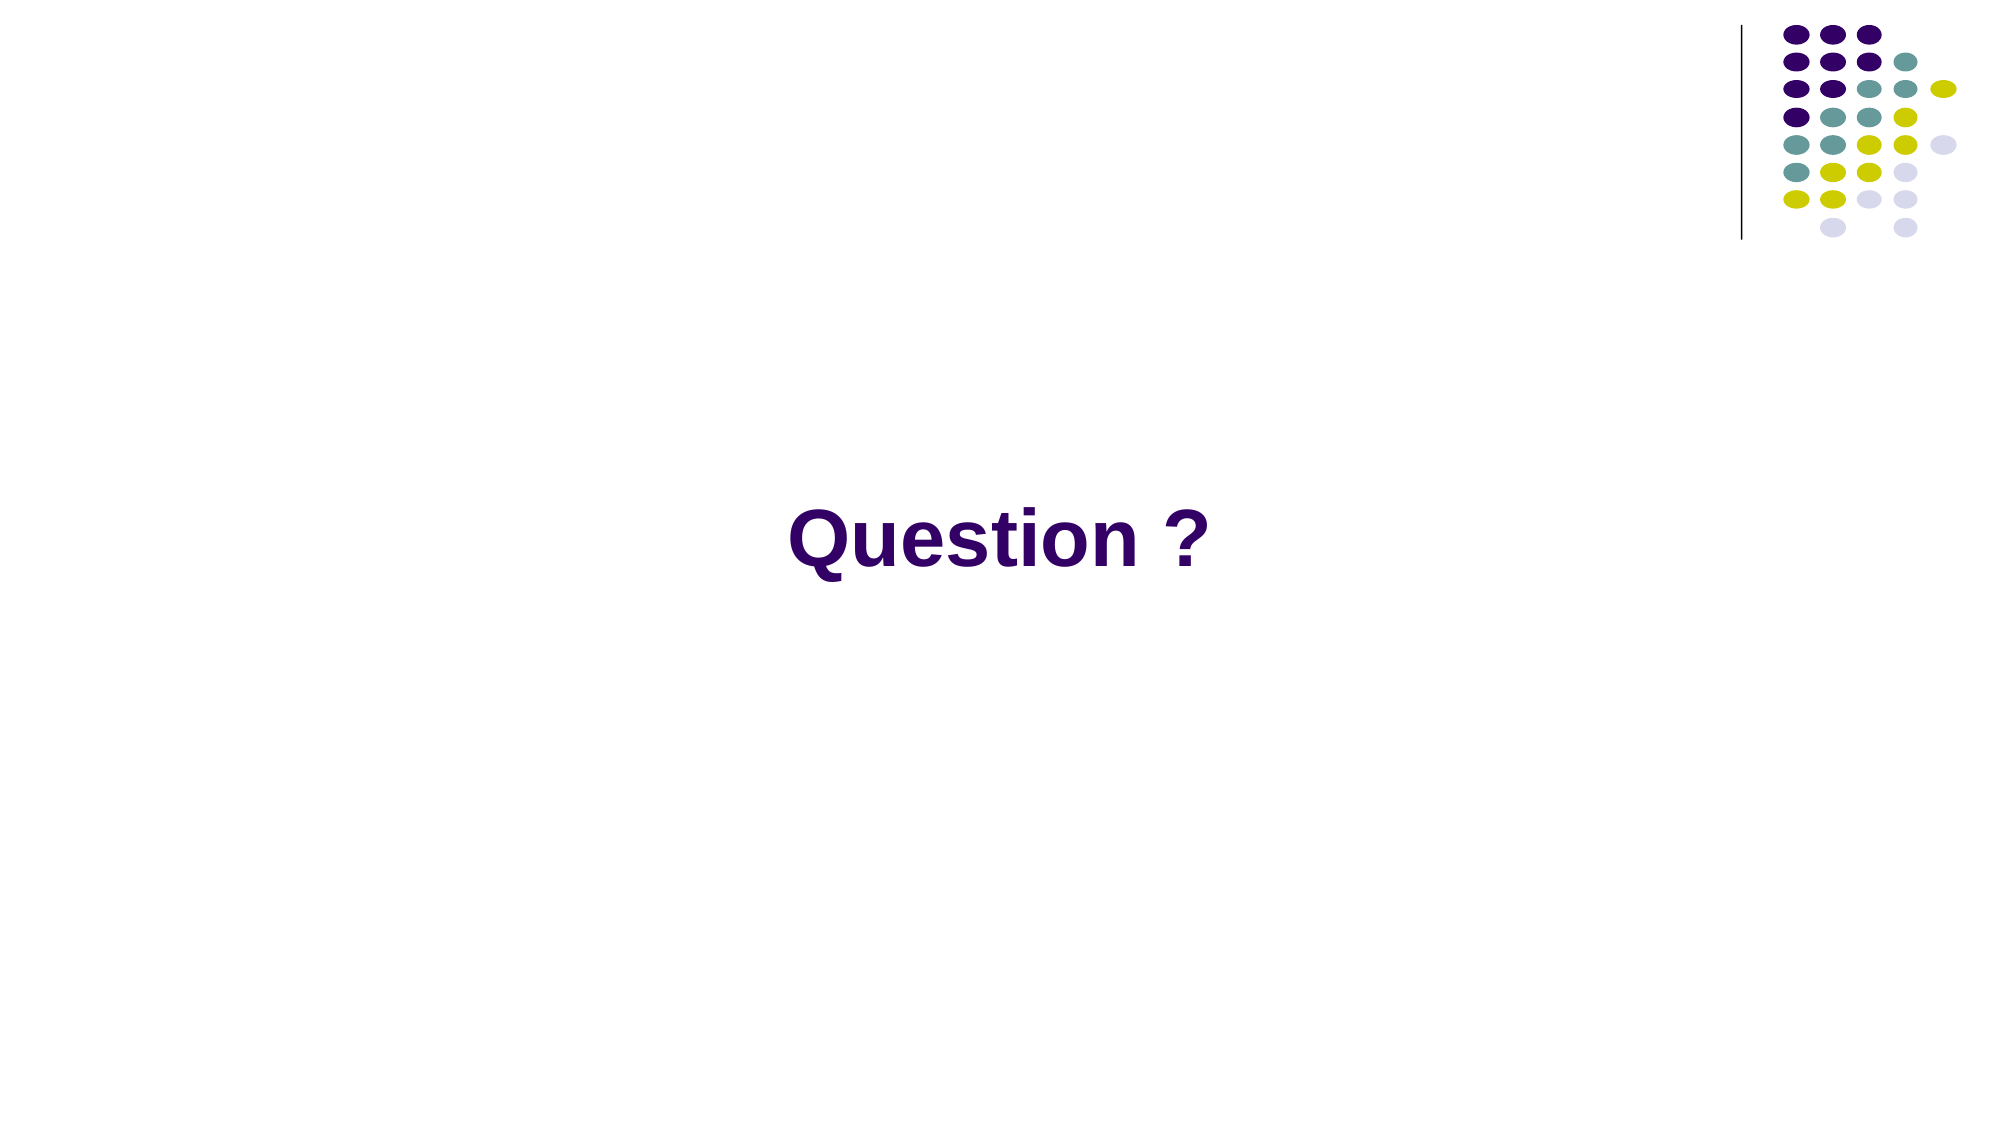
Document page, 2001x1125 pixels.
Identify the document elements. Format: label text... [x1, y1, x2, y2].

title Question ? [150, 349, 1850, 591]
